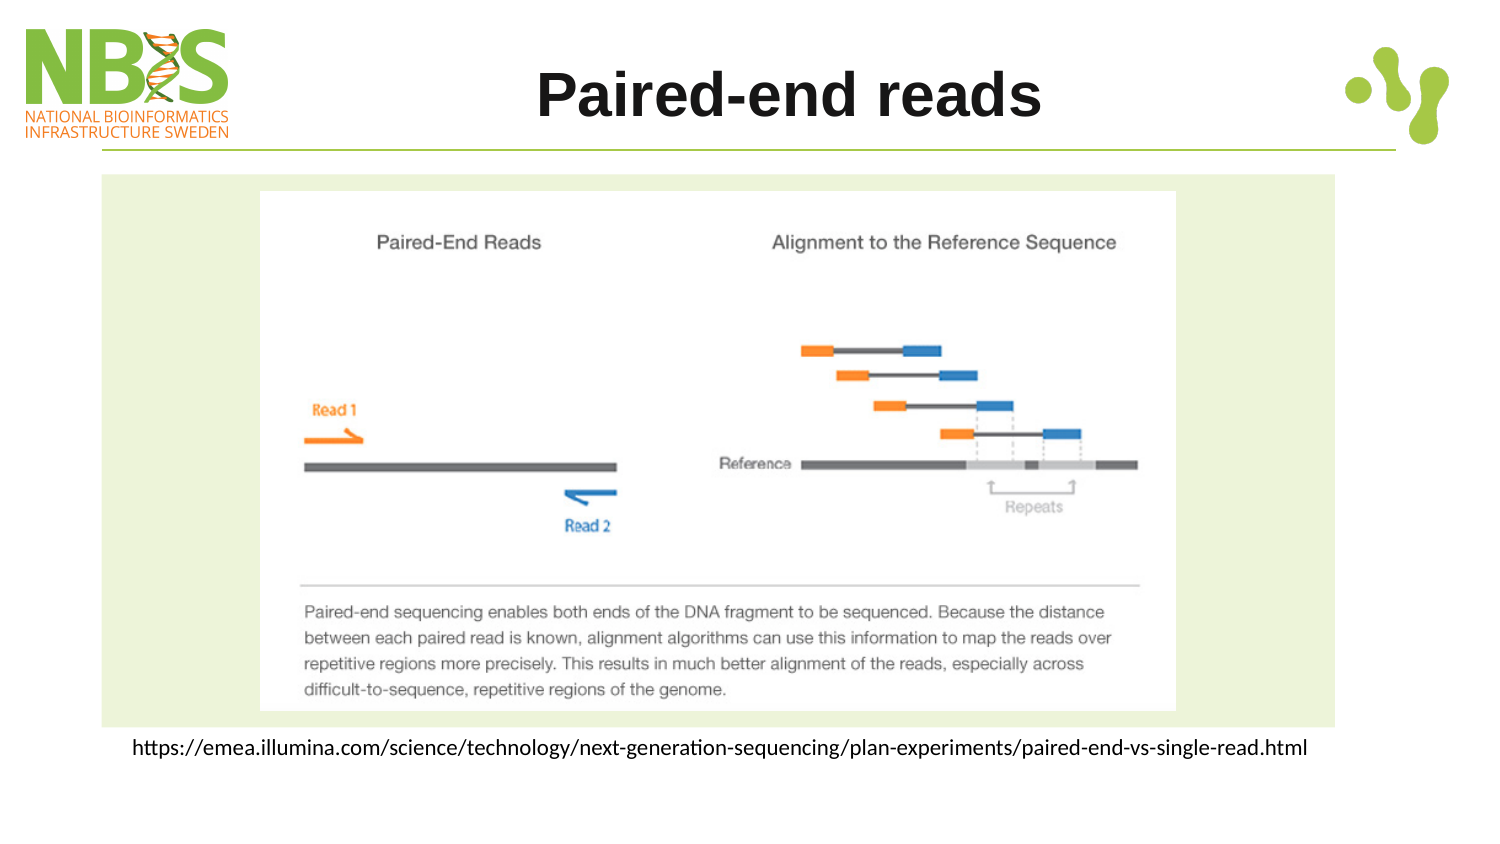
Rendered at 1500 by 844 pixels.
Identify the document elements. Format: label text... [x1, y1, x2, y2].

picture [1342, 44, 1451, 147]
title Paired-end reads [303, 44, 1277, 147]
text_box [101, 174, 1335, 728]
text_box https://emea.illumina.com/science/technology/next-generation-sequencing/plan-experiments/paired-end-vs-single-read.html [120, 727, 1355, 766]
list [260, 190, 1177, 711]
picture [26, 29, 228, 138]
